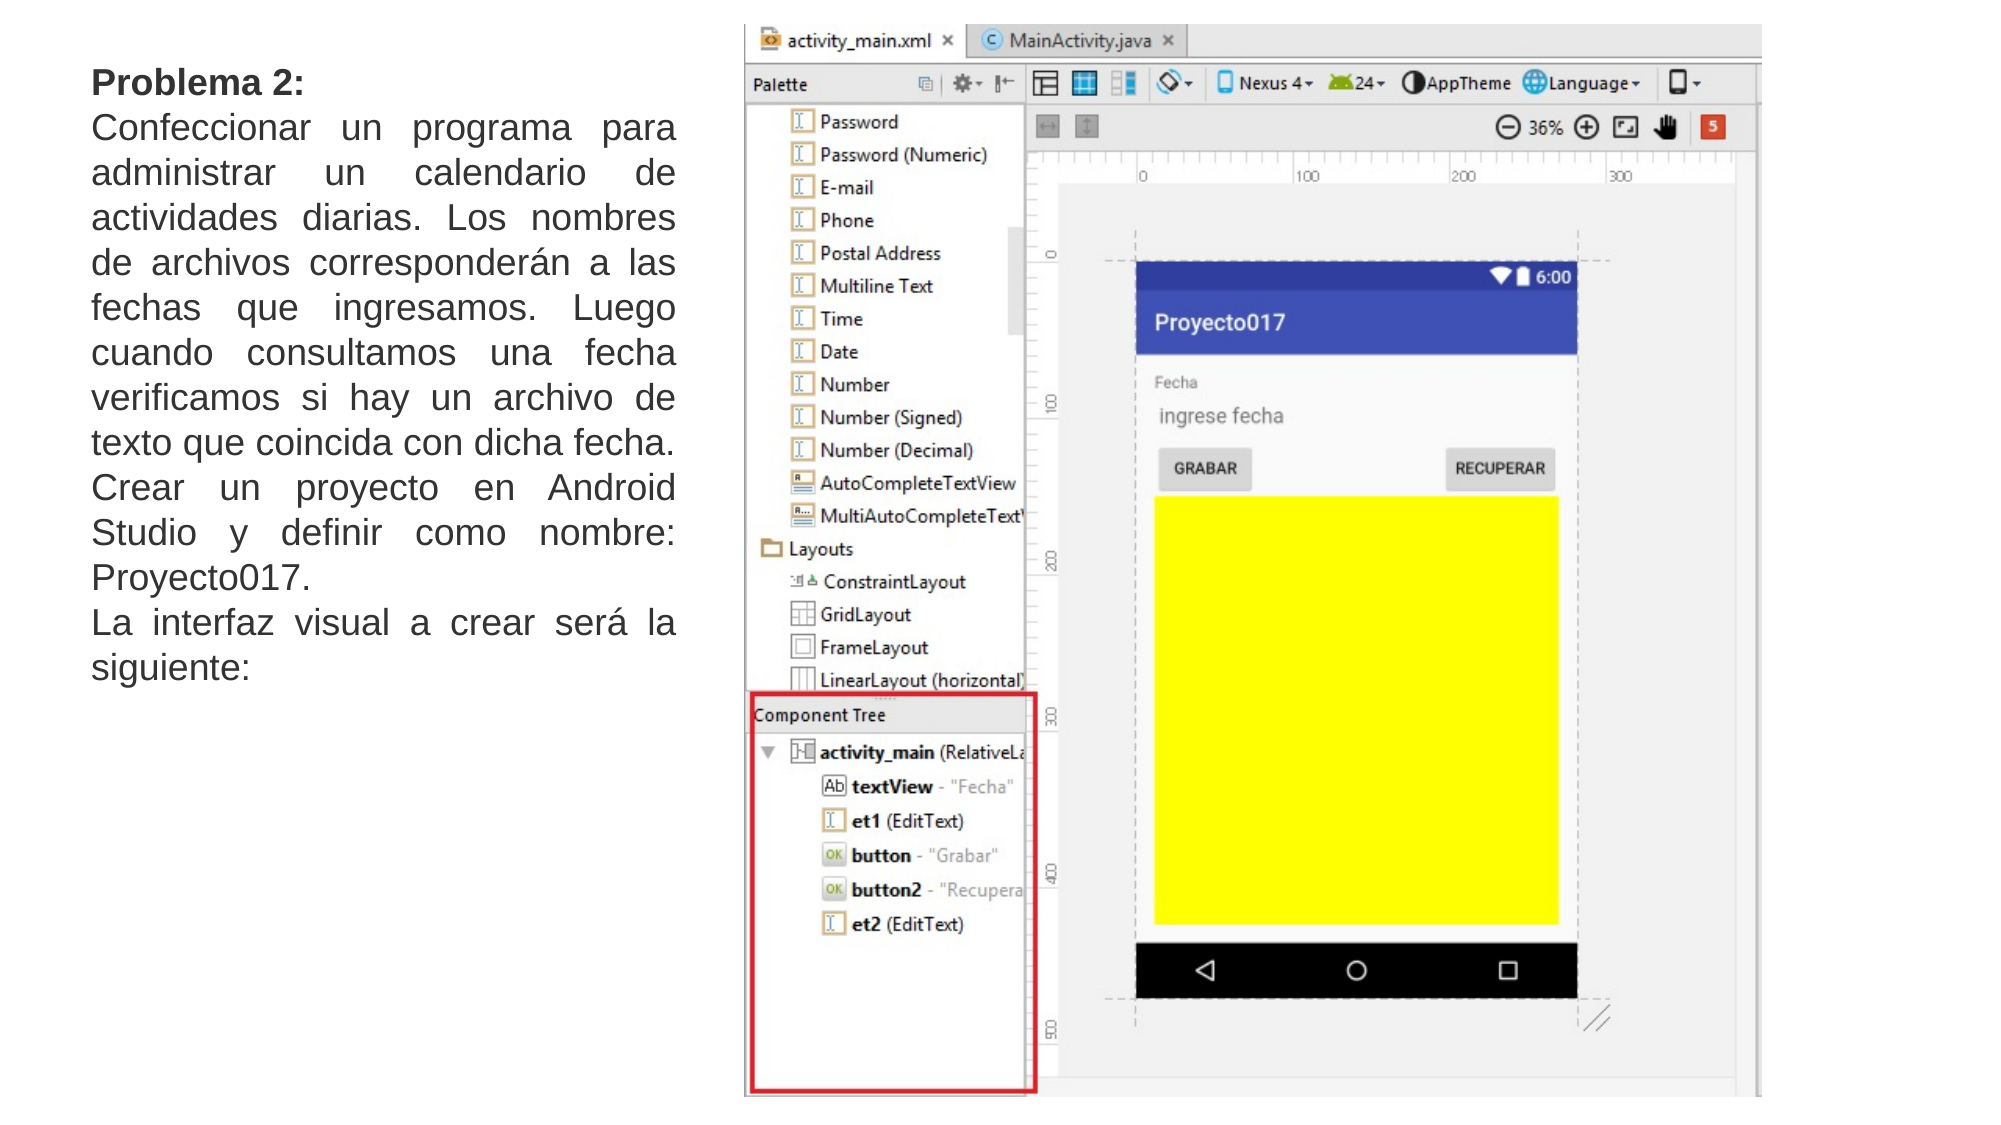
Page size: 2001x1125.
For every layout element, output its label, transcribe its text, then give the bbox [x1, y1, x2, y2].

text_box Problema 2: Confeccionar un programa para administrar un calendario de actividades diarias. Los nombres de archivos corresponderán a las fechas que ingresamos. Luego cuando consultamos una fecha verificamos si hay un archivo de texto que coincida con dicha fecha. Crear un proyecto en Android Studio y definir como nombre: Proyecto017. La interfaz visual a crear será la siguiente: [76, 50, 692, 696]
picture [744, 24, 1762, 1097]
